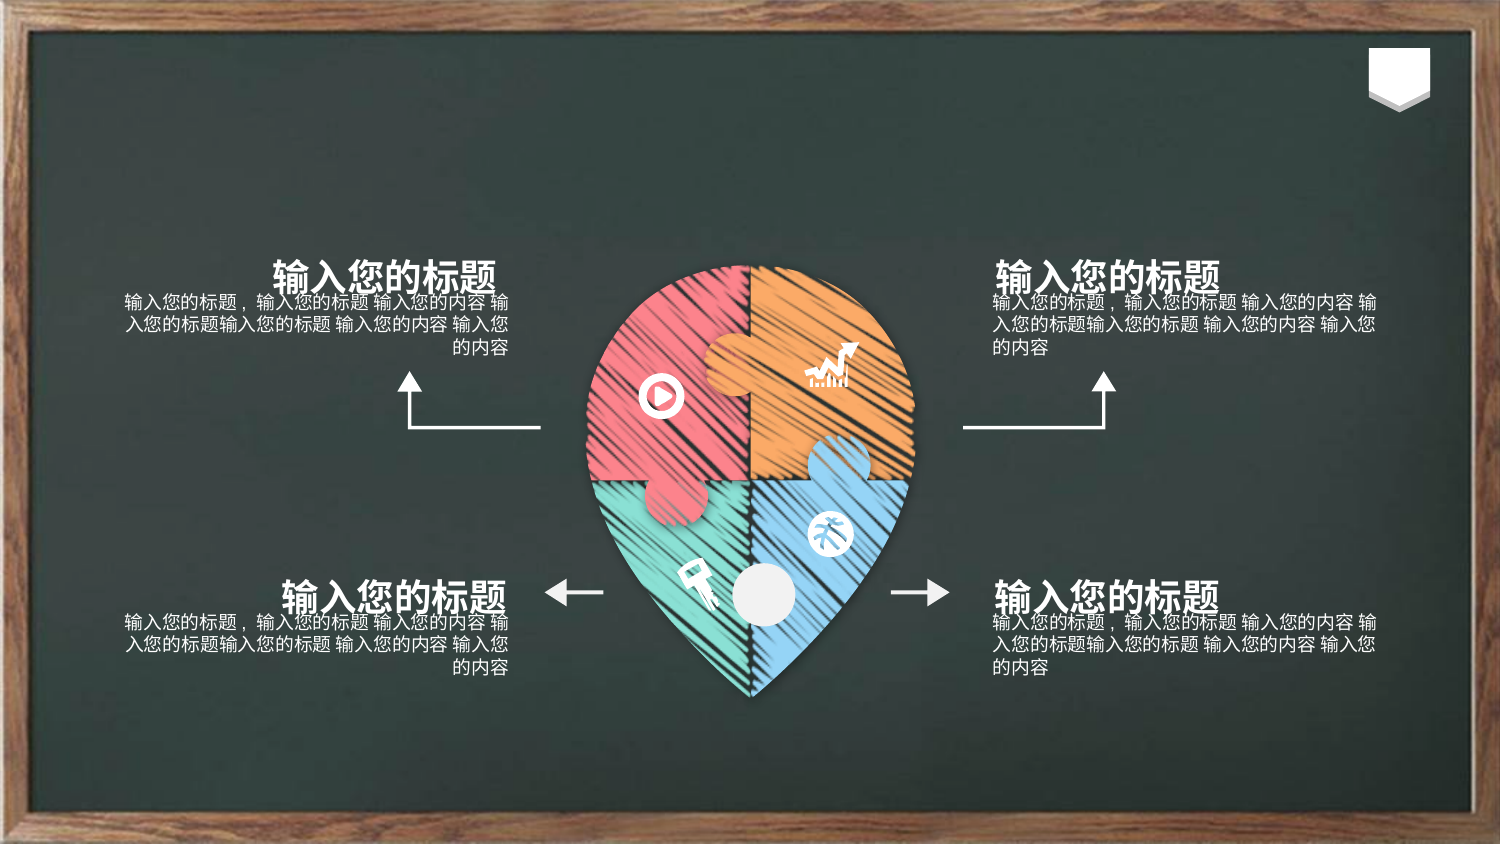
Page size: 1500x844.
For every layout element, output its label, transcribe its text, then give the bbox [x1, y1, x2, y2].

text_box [977, 565, 1407, 687]
text_box [923, 578, 950, 607]
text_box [95, 246, 524, 367]
slide_number 20 [1358, 50, 1441, 96]
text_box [95, 565, 524, 687]
text_box [397, 374, 541, 430]
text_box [977, 246, 1407, 367]
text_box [584, 264, 918, 700]
text_box [544, 578, 579, 607]
picture [0, 0, 1500, 844]
text_box [963, 374, 1117, 430]
